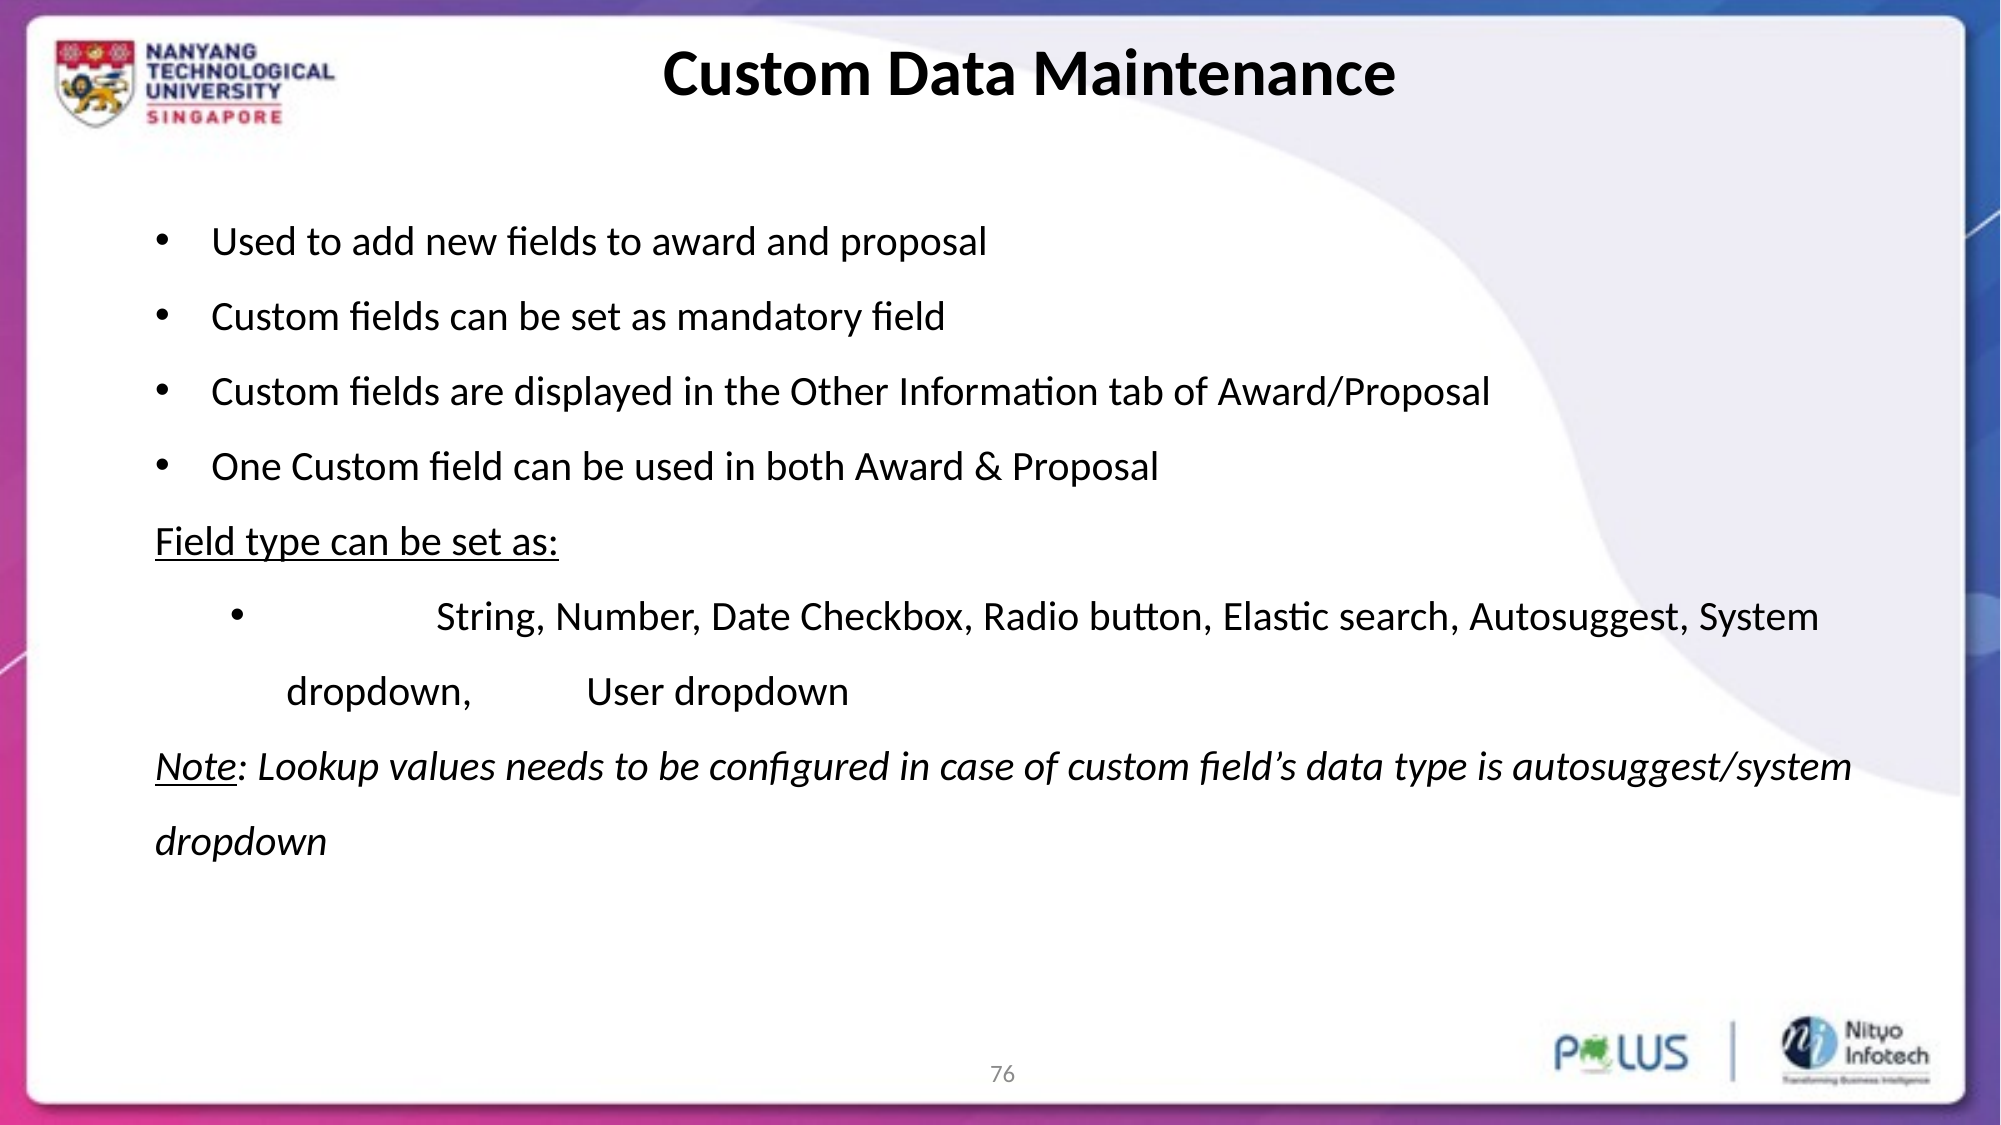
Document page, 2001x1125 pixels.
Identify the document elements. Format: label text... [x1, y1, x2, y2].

picture [0, 0, 2001, 1125]
text_box Custom Data Maintenance [454, 12, 1607, 137]
slide_number 76 [580, 1042, 1031, 1103]
text_box Used to add new fields to award and proposal Custom fields can be set as mandatory field Custom fields are displayed in the Other Information tab of Award/Proposal One Custom field can be used in both Award & Proposal Field type can be set as: String, Number, Date Checkbox, Radio button, Elastic search, Autosuggest, System dropdown, User dropdown Note: Lookup values needs to be configured in case of custom field’s data type is autosuggest/system dropdown [140, 181, 1907, 947]
